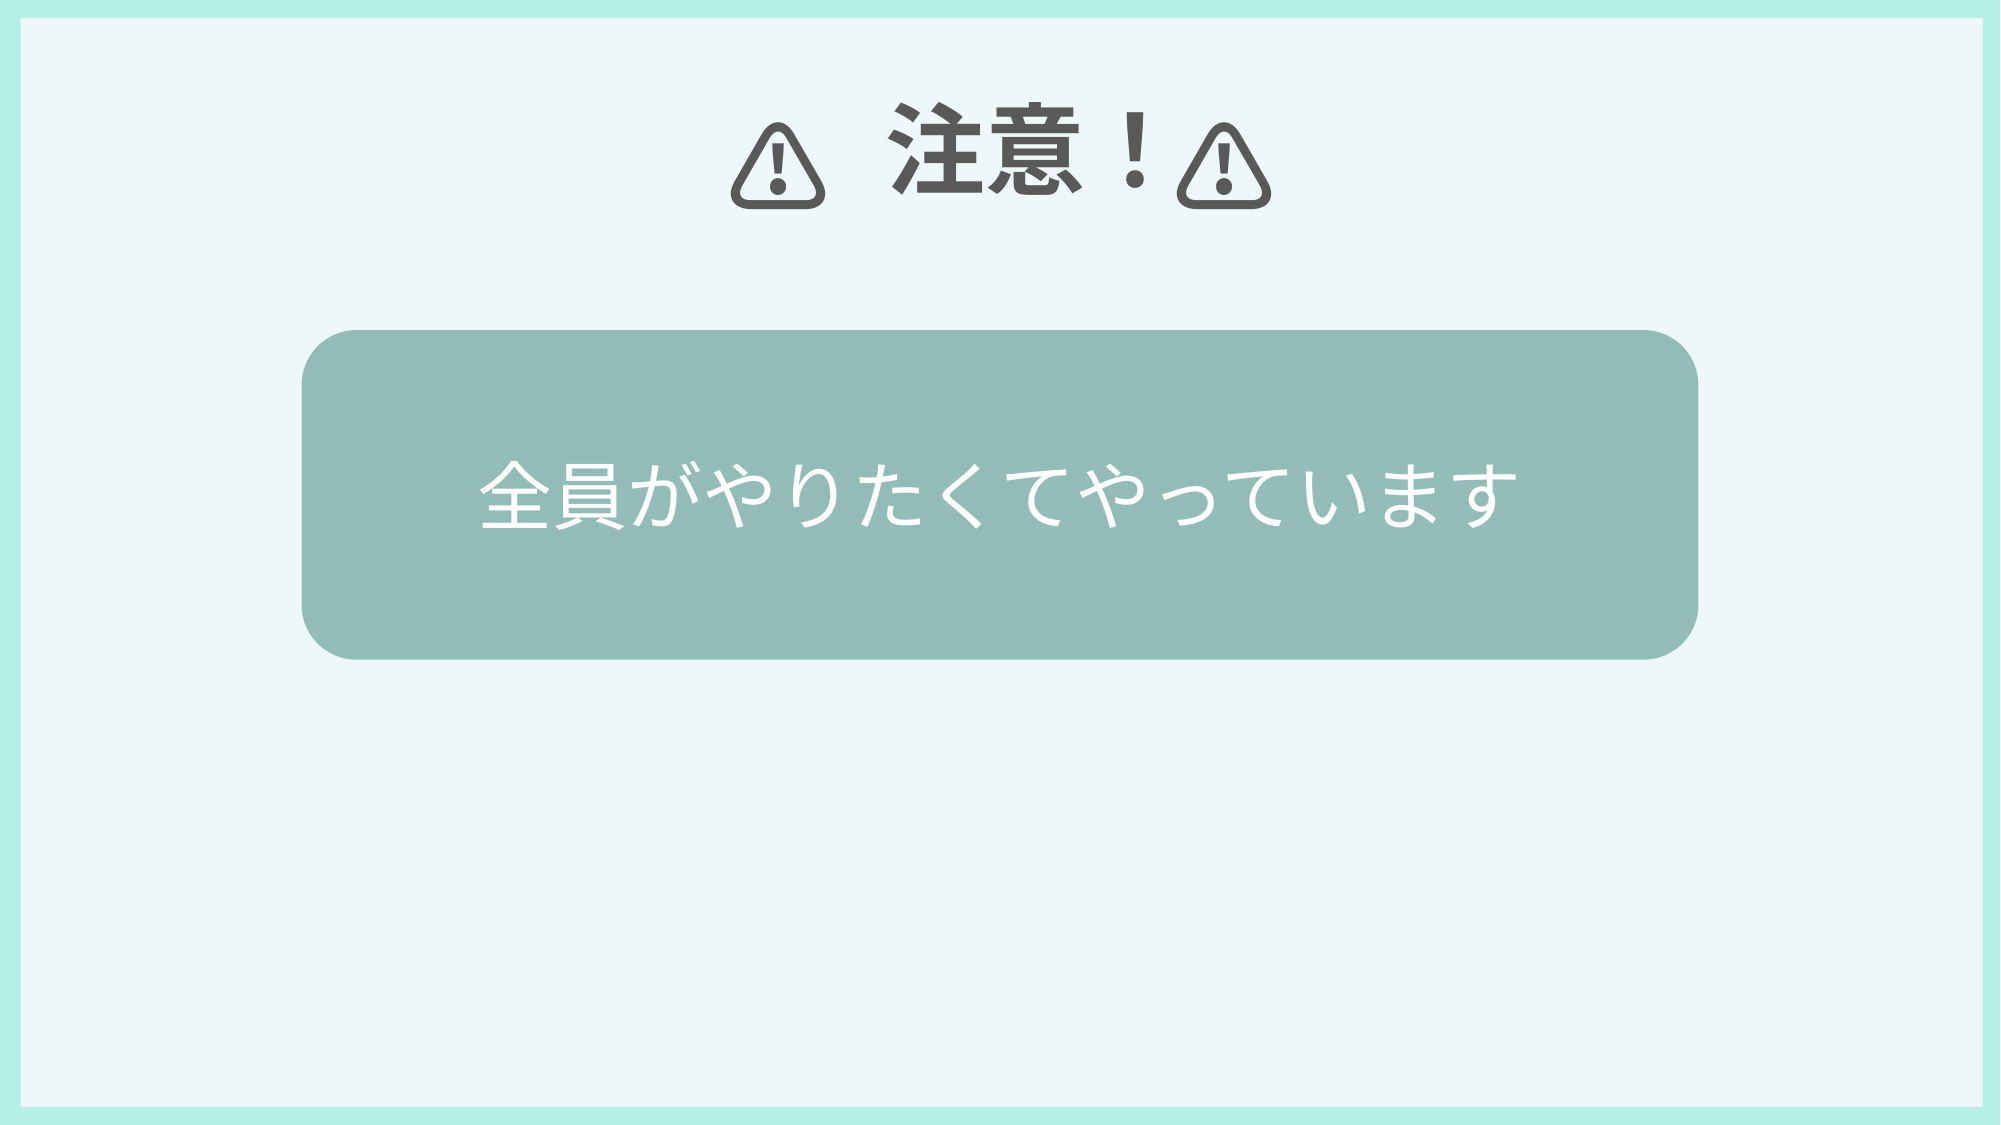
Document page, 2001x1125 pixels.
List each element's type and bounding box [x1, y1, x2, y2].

text_box [0, 0, 2000, 1125]
